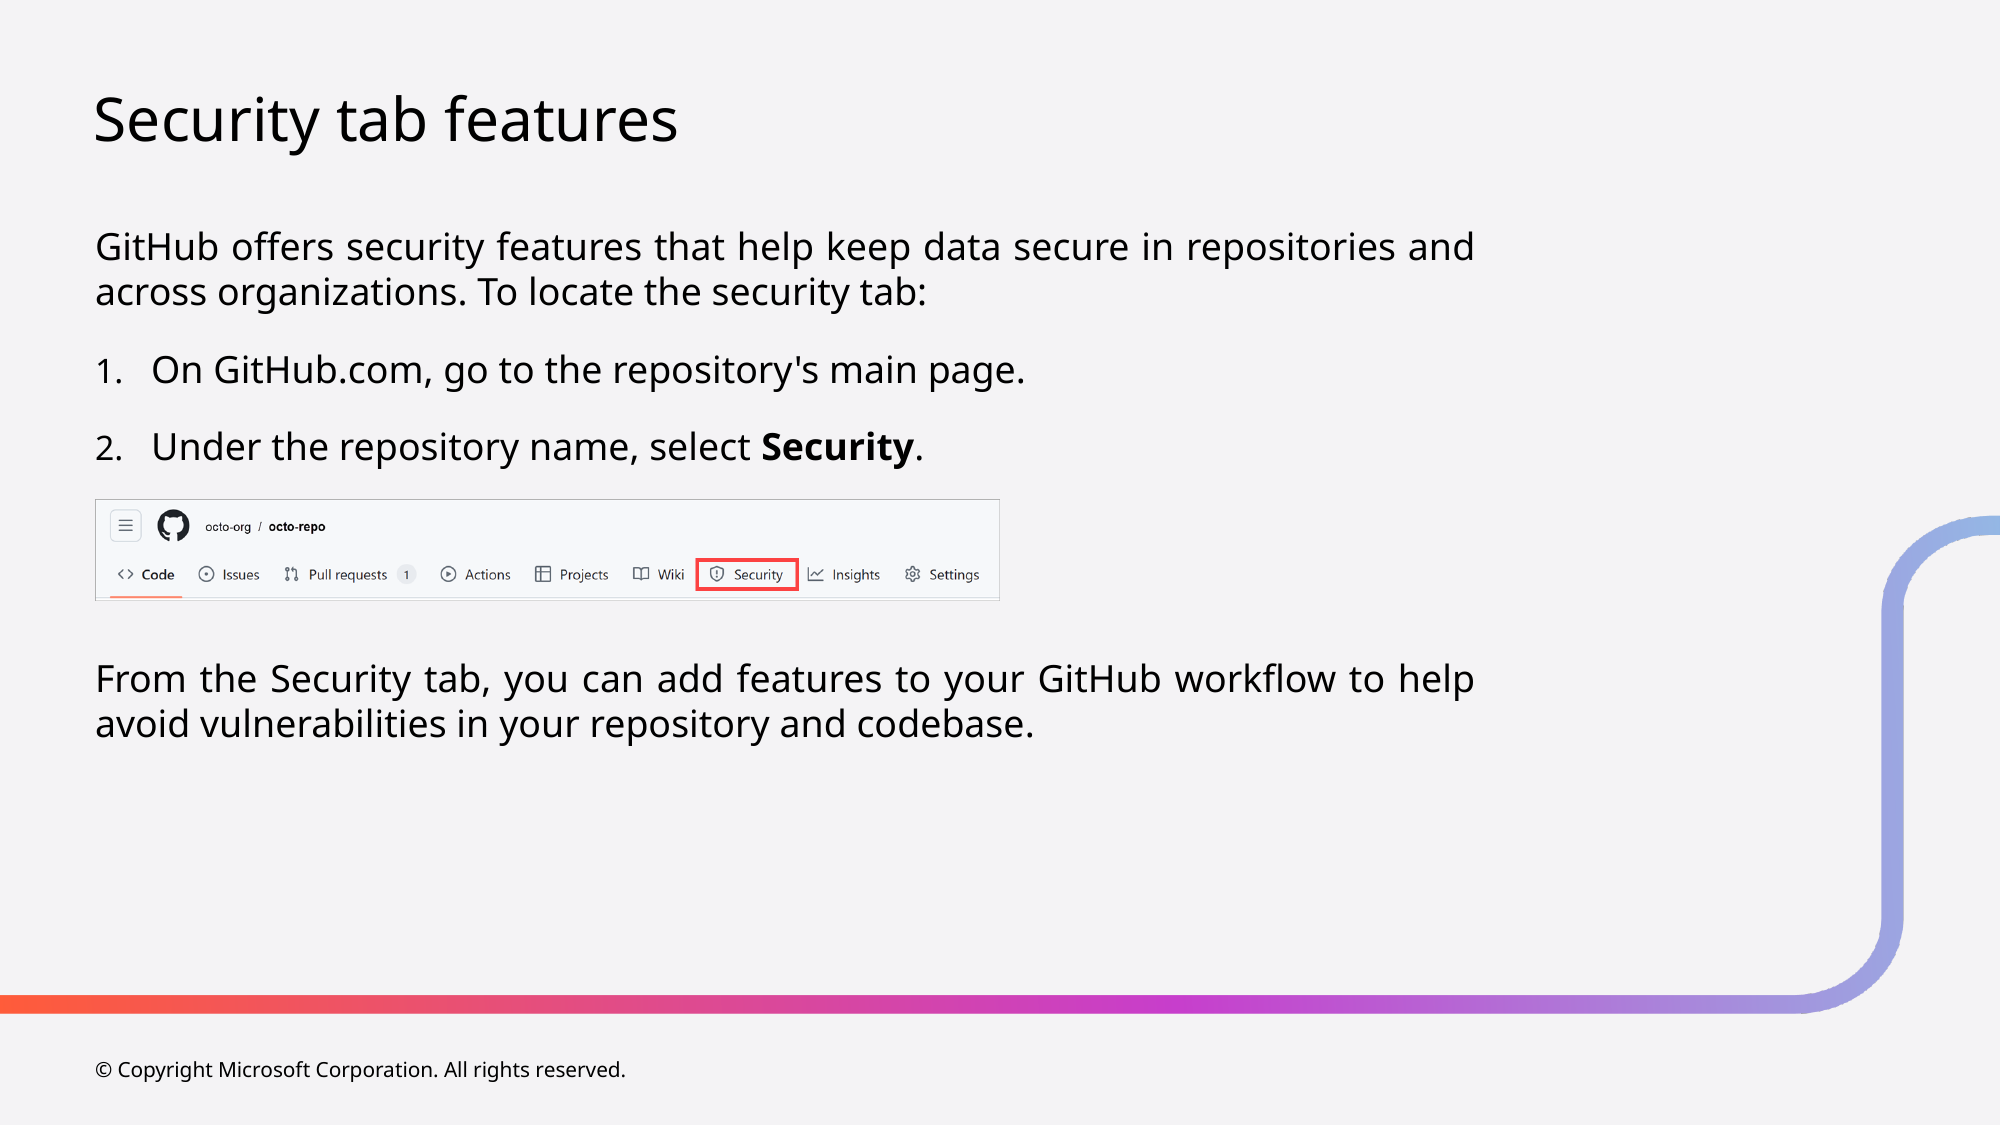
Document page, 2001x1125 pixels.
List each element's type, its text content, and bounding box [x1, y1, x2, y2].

text_box GitHub offers security features that help keep data secure in repositories and across organizations. To locate the security tab: On GitHub.com, go to the repository's main page. Under the repository name, select Security. From the Security tab, you can add features to your GitHub workflow to help avoid vulnerabilities in your repository and codebase. [95, 428, 1477, 773]
picture [0, 499, 2000, 1014]
footer © Copyright Microsoft Corporation. All rights reserved. [95, 1053, 776, 1086]
text_box Security tab features [78, 97, 1423, 148]
